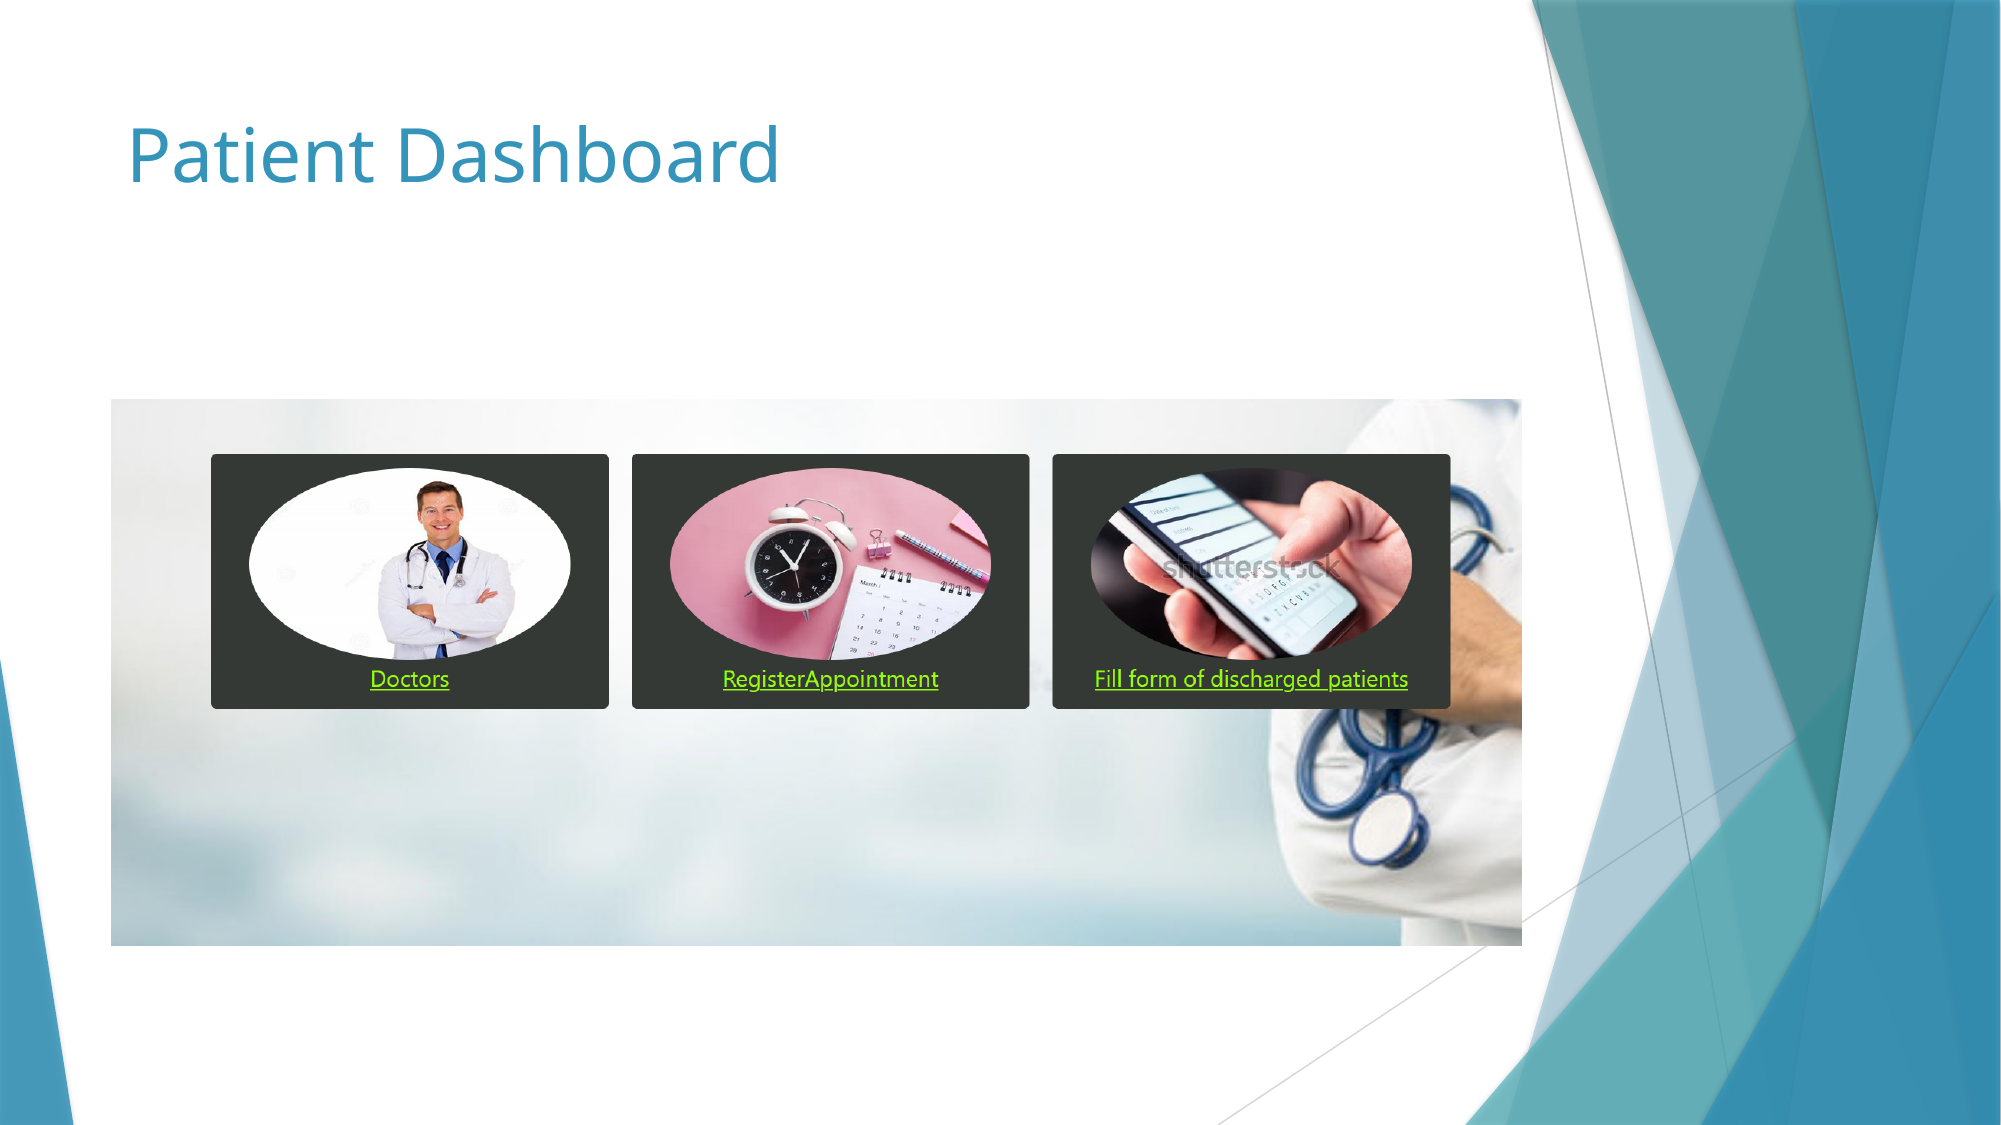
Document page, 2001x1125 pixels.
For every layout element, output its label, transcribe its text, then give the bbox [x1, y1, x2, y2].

title Patient Dashboard [111, 99, 1522, 317]
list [110, 399, 1522, 947]
